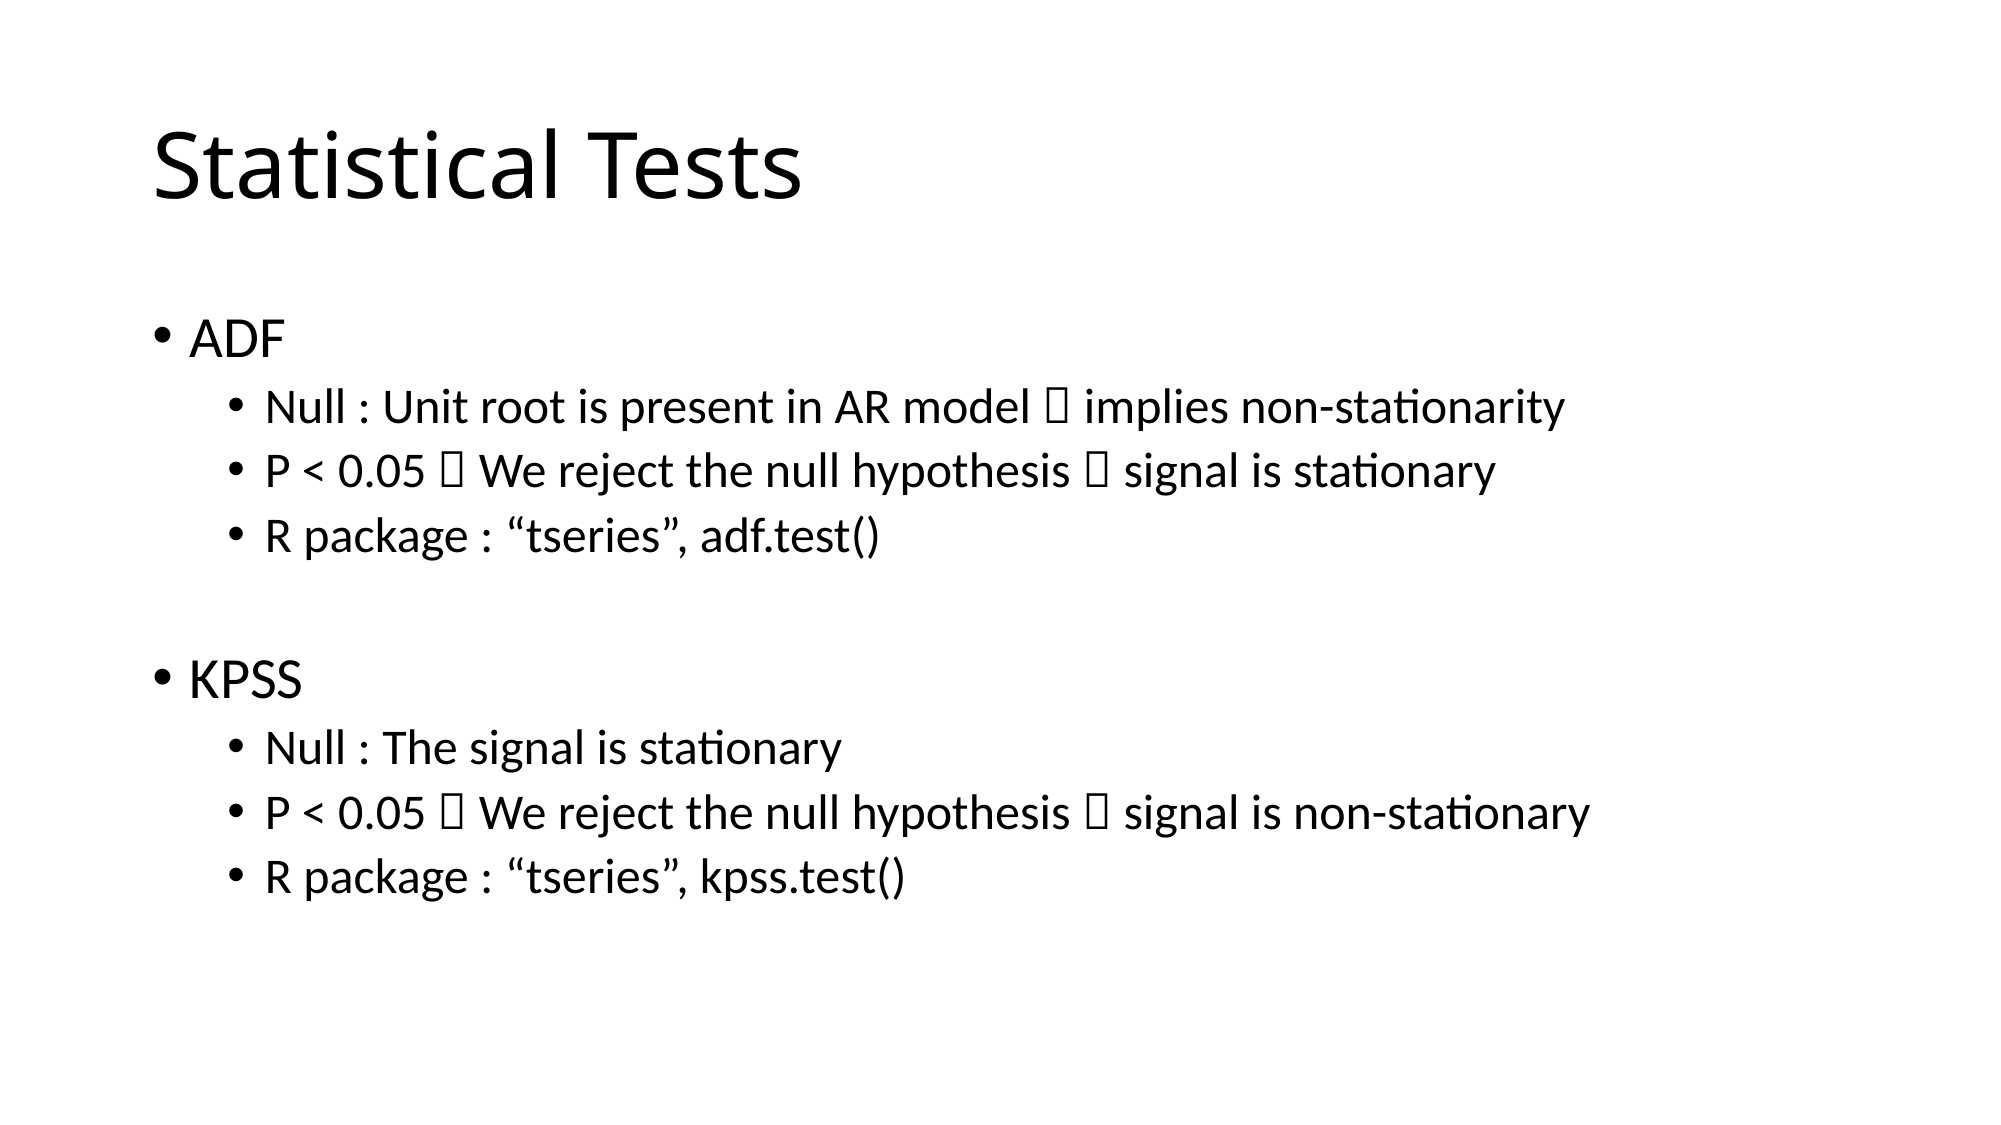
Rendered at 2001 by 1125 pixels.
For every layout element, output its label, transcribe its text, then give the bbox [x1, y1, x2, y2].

list ADF Null : Unit root is present in AR model  implies non-stationarity P < 0.05  We reject the null hypothesis  signal is stationary R package : “tseries”, adf.test() KPSS Null : The signal is stationary P < 0.05  We reject the null hypothesis  signal is non-stationary R package : “tseries”, kpss.test() [137, 299, 1863, 1014]
title Statistical Tests [137, 59, 1863, 278]
